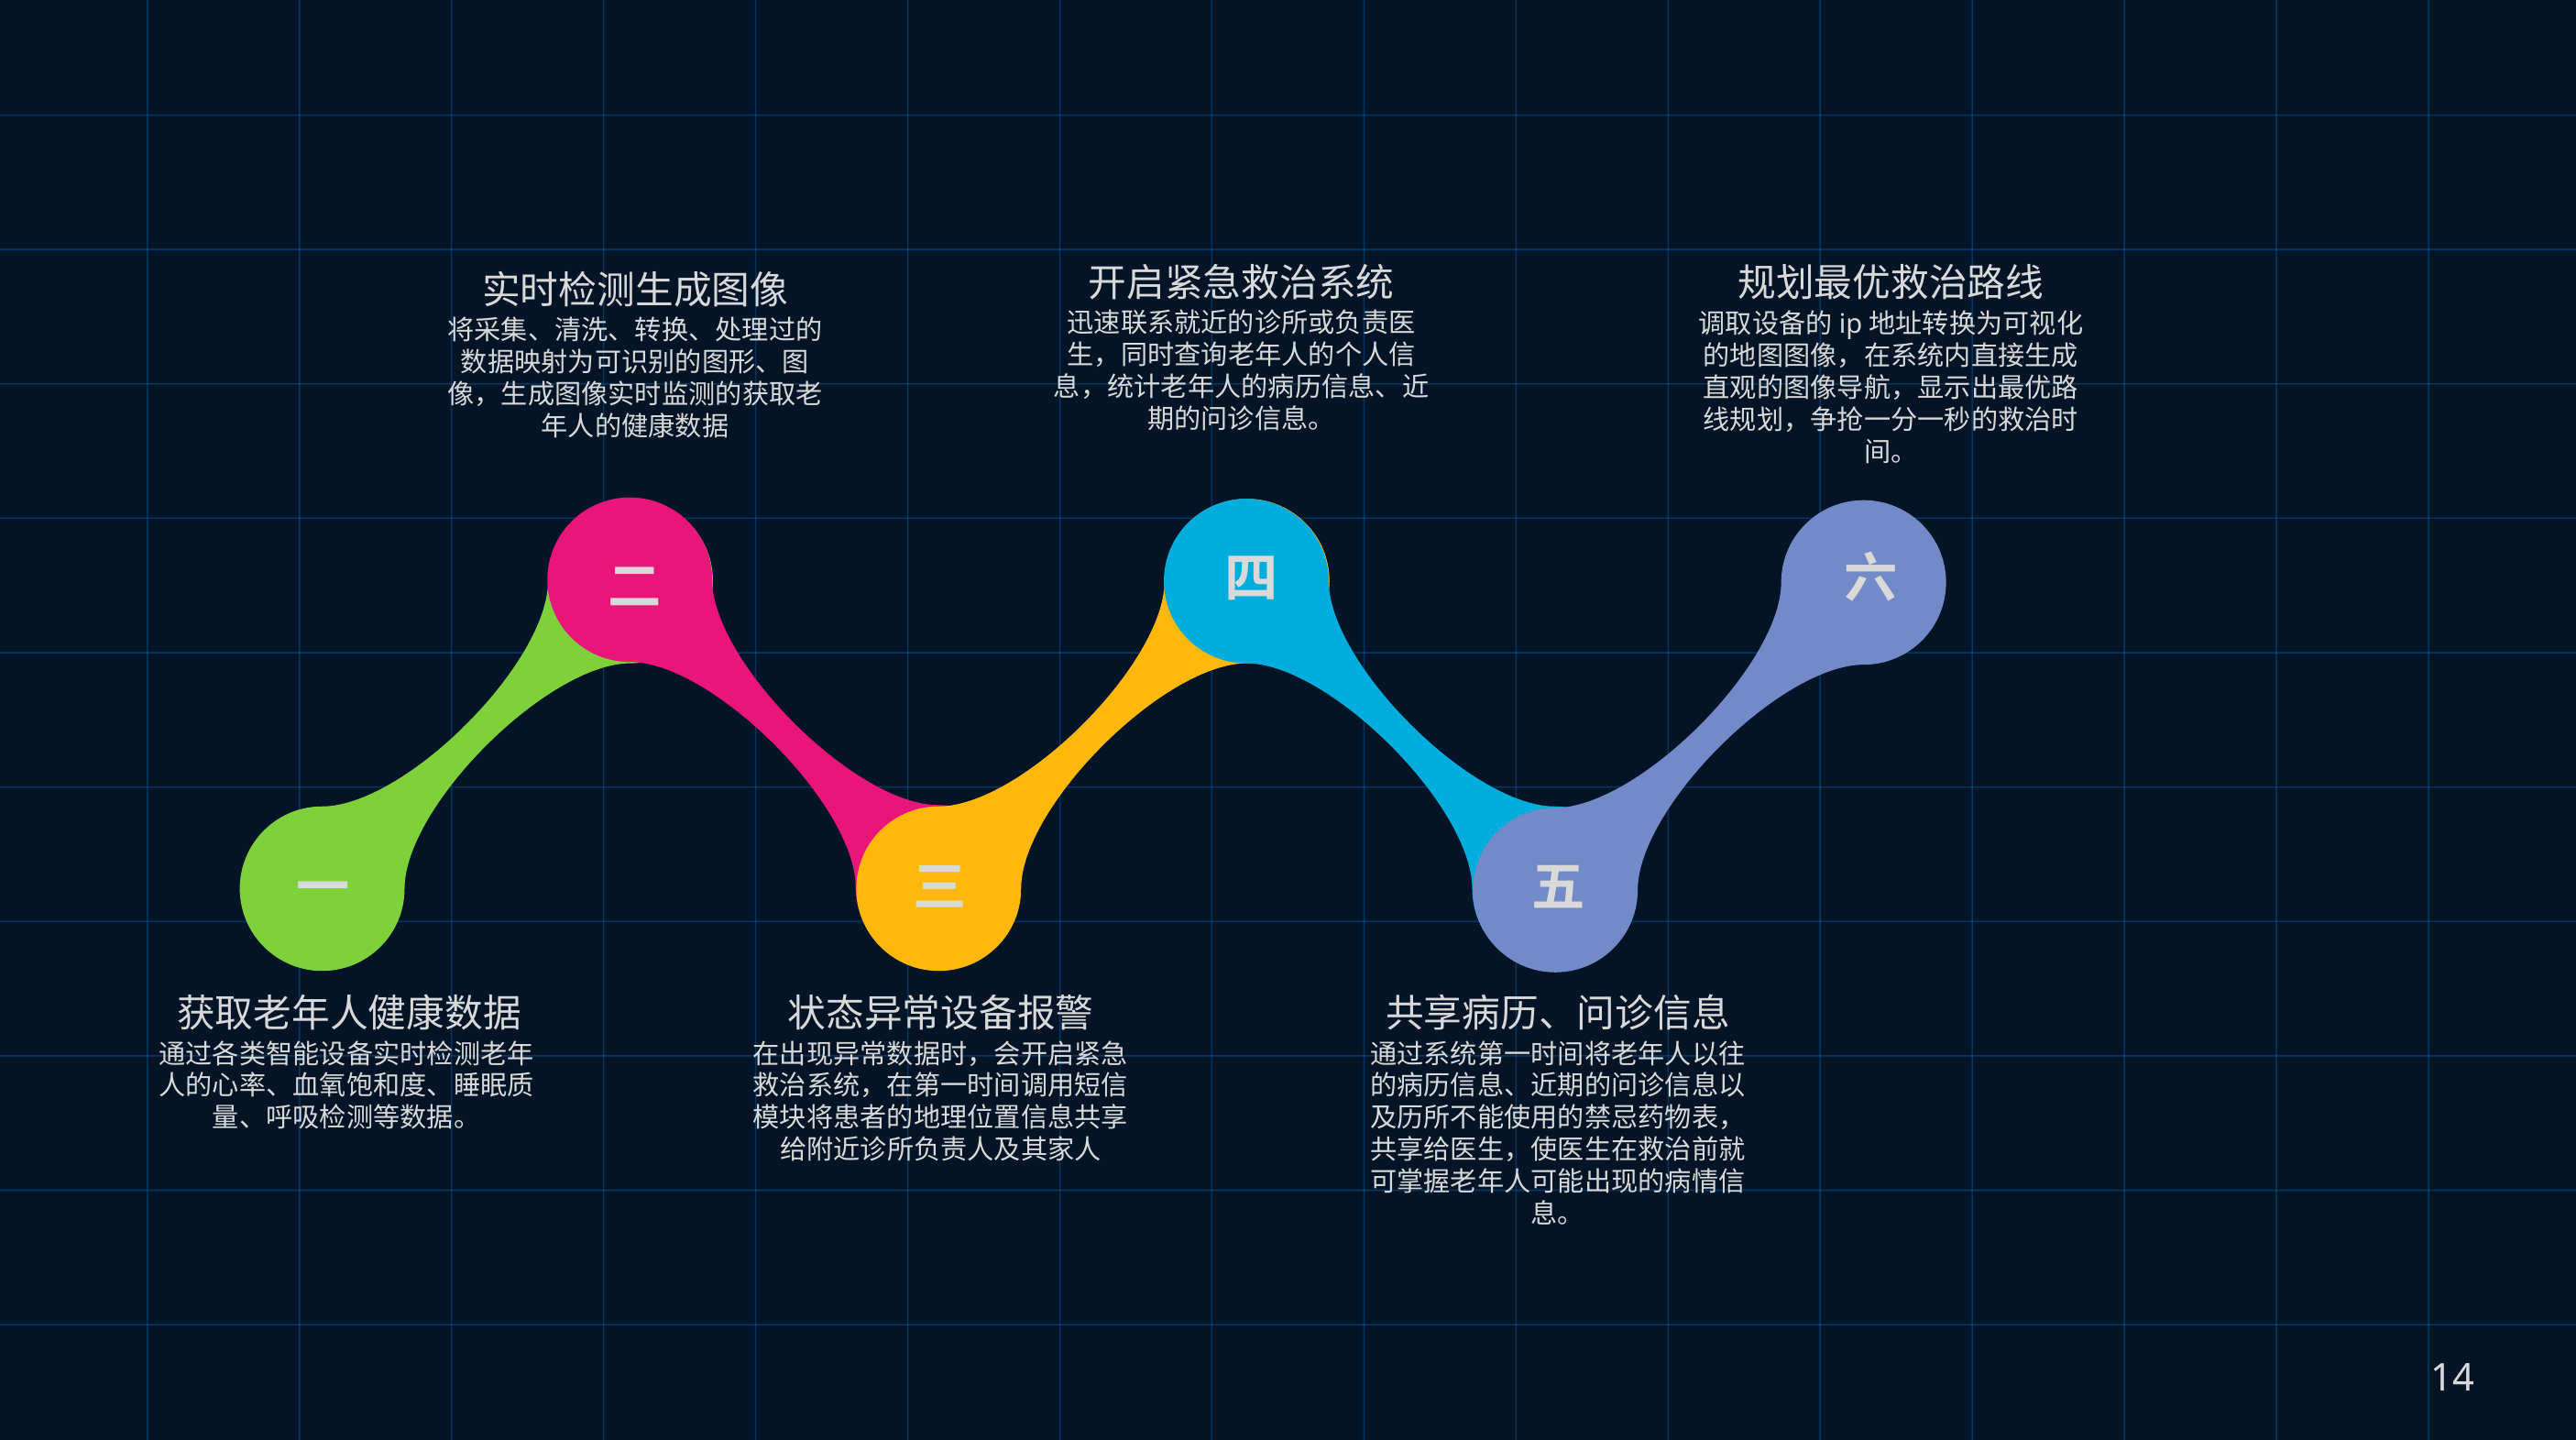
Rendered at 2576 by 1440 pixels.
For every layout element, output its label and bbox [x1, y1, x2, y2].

text_box [145, 988, 553, 1135]
text_box [239, 498, 544, 972]
text_box [738, 988, 1144, 1167]
text_box [856, 498, 1162, 972]
text_box [1472, 500, 1946, 973]
text_box [1688, 258, 2094, 436]
text_box [547, 497, 857, 971]
text_box [432, 264, 839, 443]
text_box [2411, 1347, 2494, 1428]
text_box [1038, 258, 1444, 436]
text_box [1354, 988, 1761, 1255]
text_box [1163, 498, 1638, 972]
